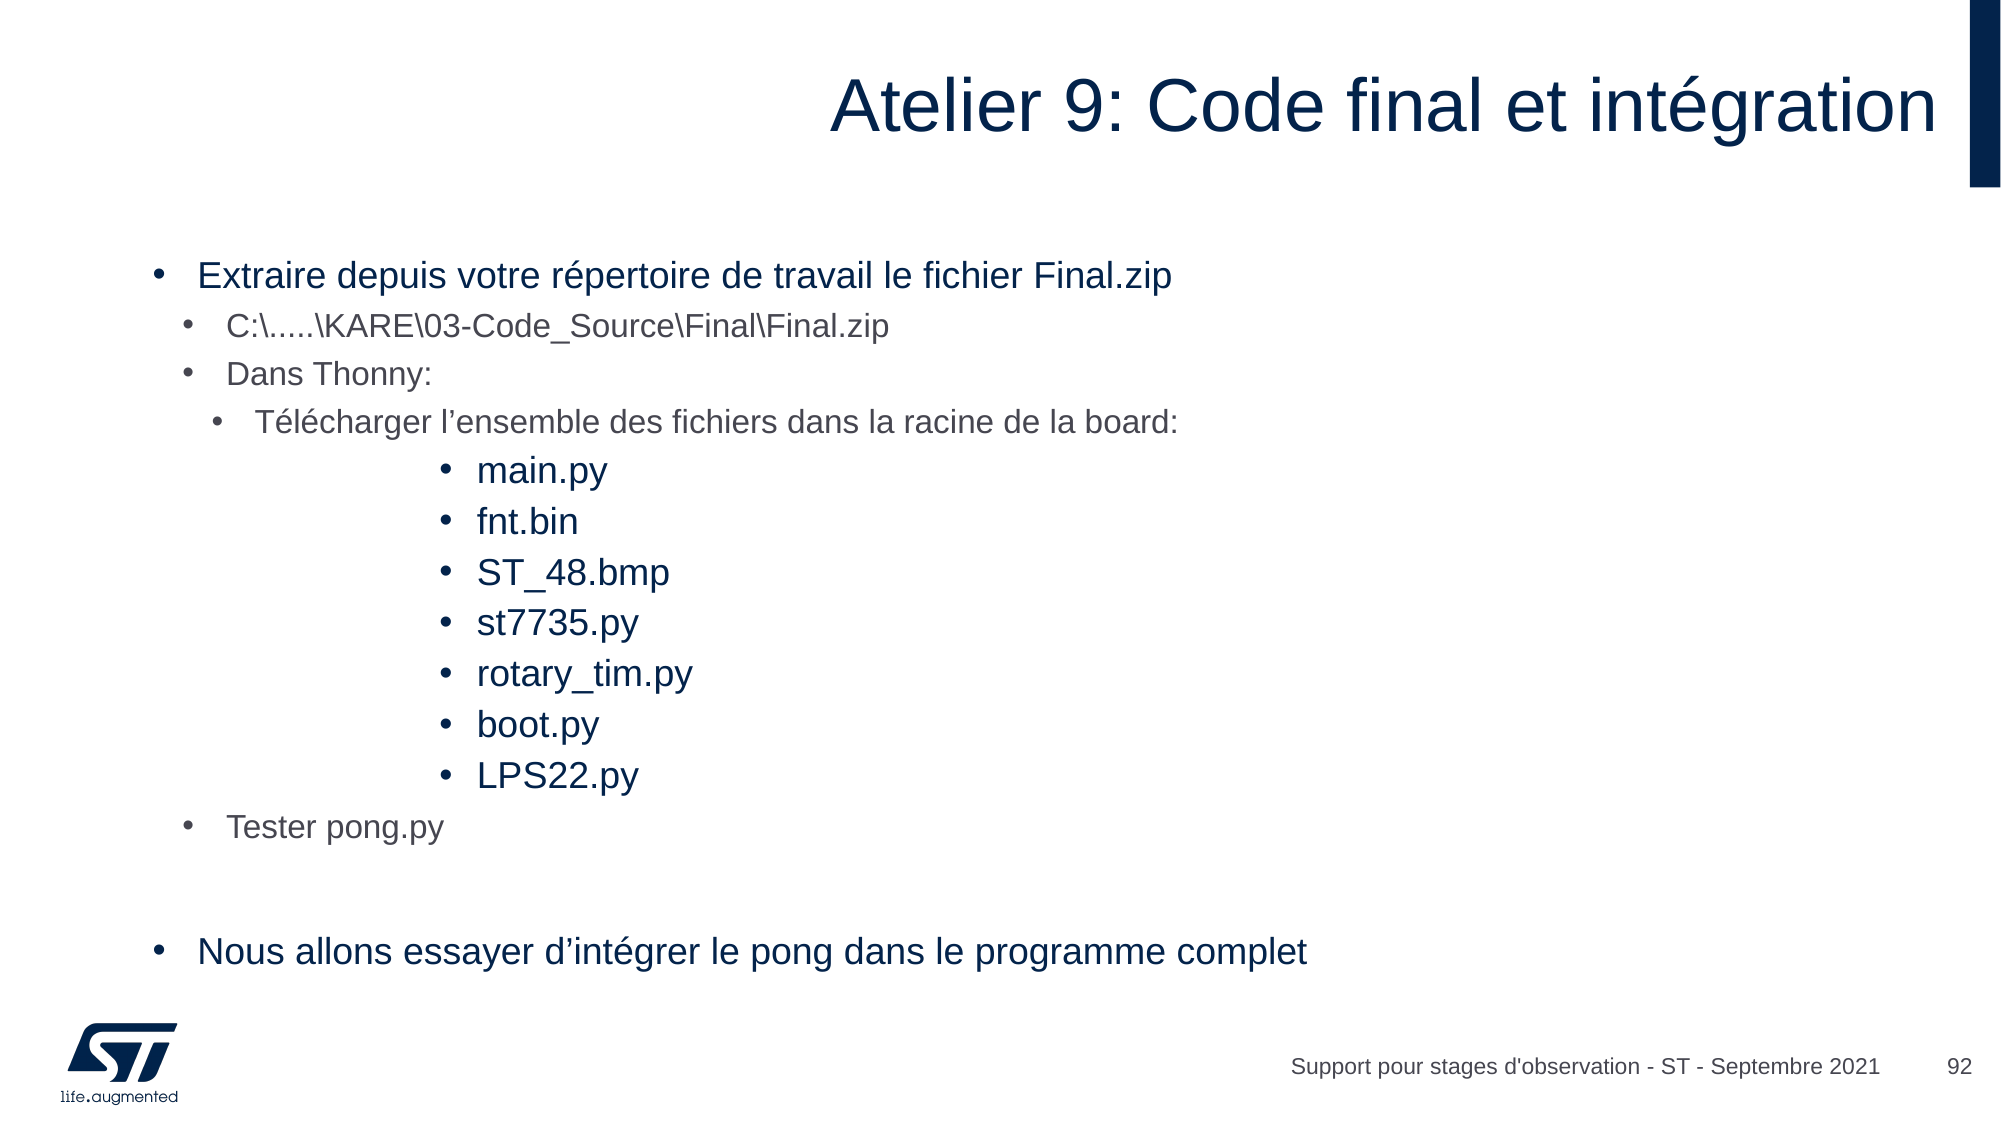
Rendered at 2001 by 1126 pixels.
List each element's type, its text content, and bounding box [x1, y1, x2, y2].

list Extraire depuis votre répertoire de travail le fichier Final.zip C:\.....\KARE\03-Code_Source\Final\Final.zip Dans Thonny: Télécharger l’ensemble des fichiers dans la racine de la board: main.py fnt.bin ST_48.bmp st7735.py rotary_tim.py boot.py LPS22.py Tester pong.py Nous allons essayer d’intégrer le pong dans le programme complet [49, 243, 1952, 1000]
slide_number 92 [1905, 1038, 1973, 1087]
picture [37, 999, 201, 1126]
title Atelier 9: Code final et intégration [49, 0, 1955, 215]
footer Support pour stages d'observation - ST - Septembre 2021 [996, 1038, 1896, 1087]
